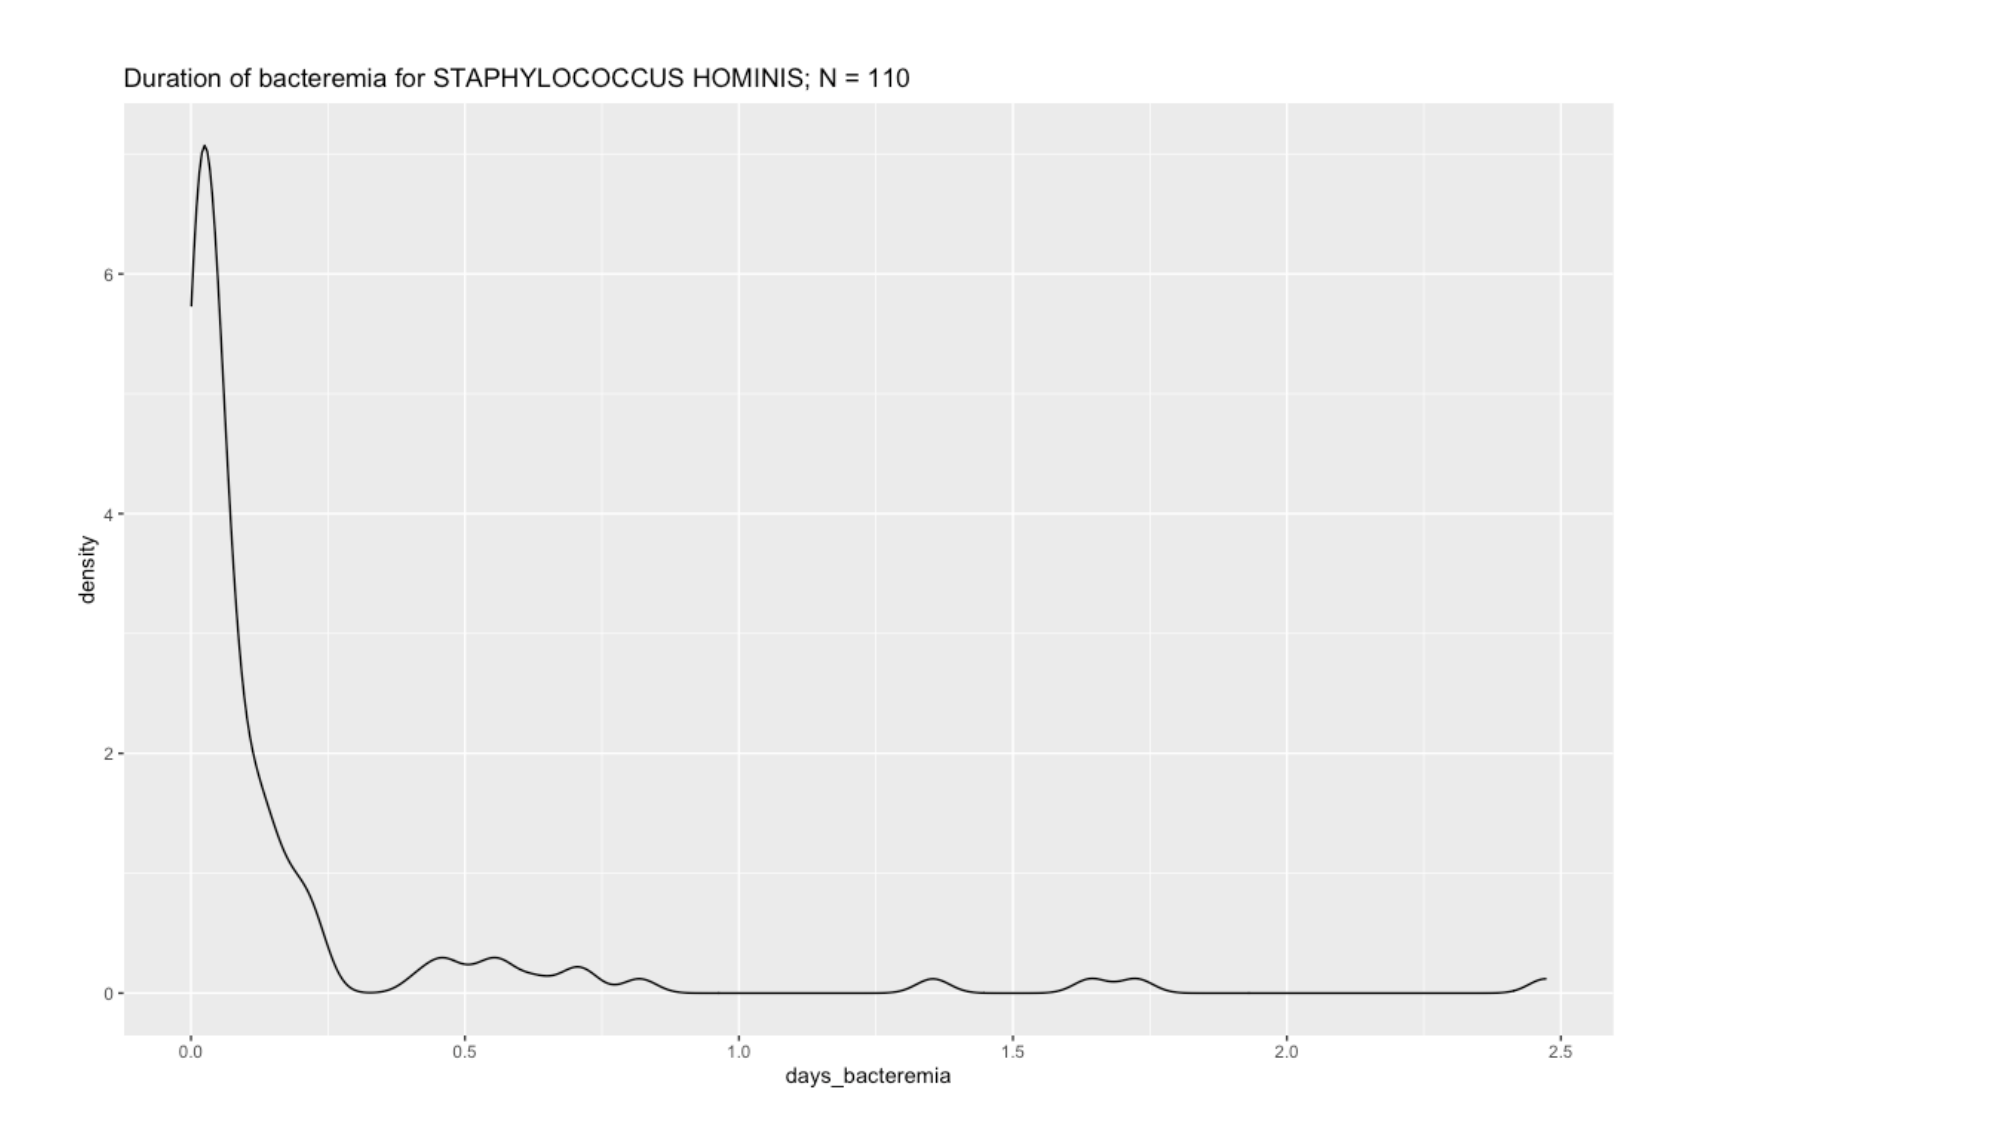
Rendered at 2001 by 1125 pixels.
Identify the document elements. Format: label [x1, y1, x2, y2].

picture [71, 59, 1623, 1095]
